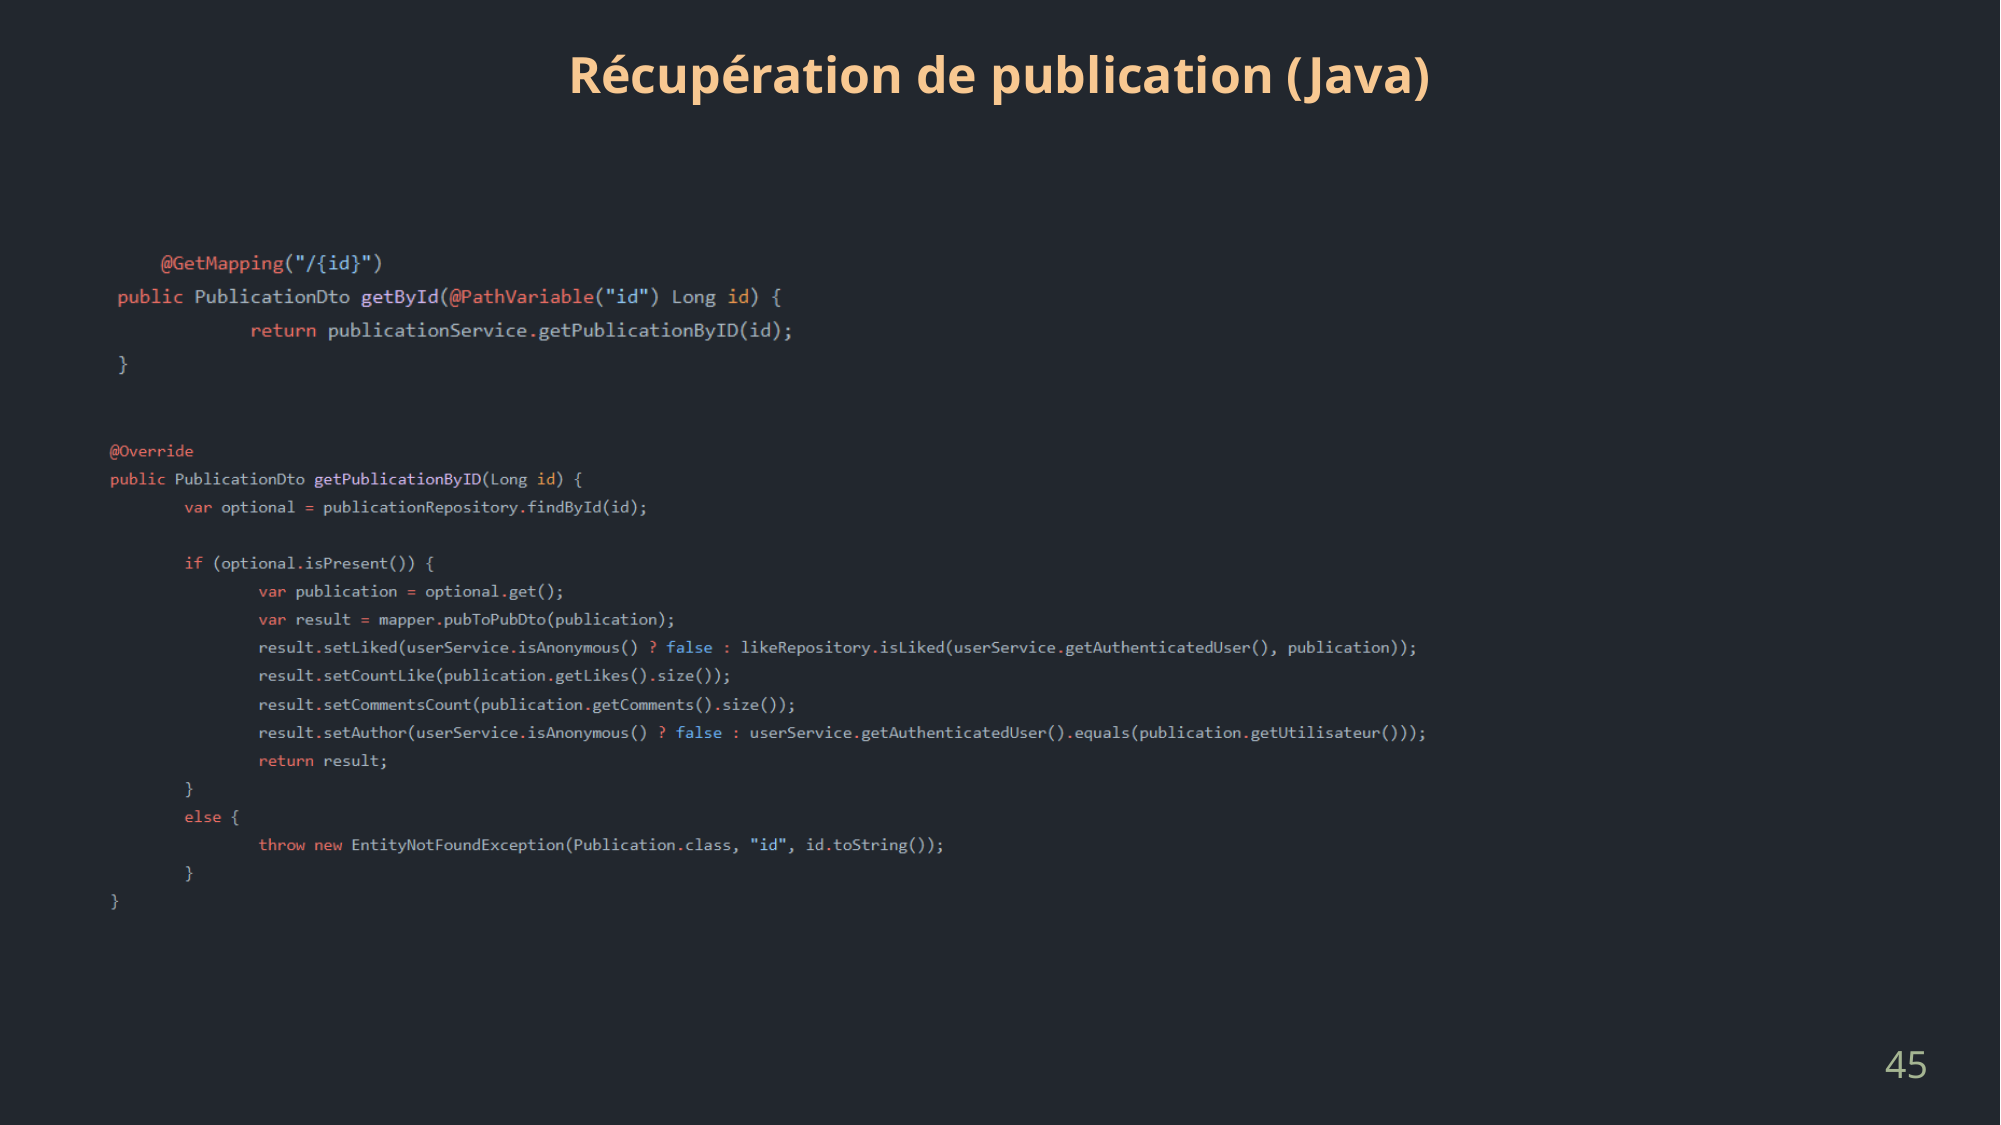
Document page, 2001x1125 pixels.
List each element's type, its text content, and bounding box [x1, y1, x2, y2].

picture [103, 437, 1430, 917]
text_box Récupération de publication (Java) [56, 31, 1944, 112]
picture [103, 244, 815, 395]
text_box 45 [56, 1033, 1944, 1094]
